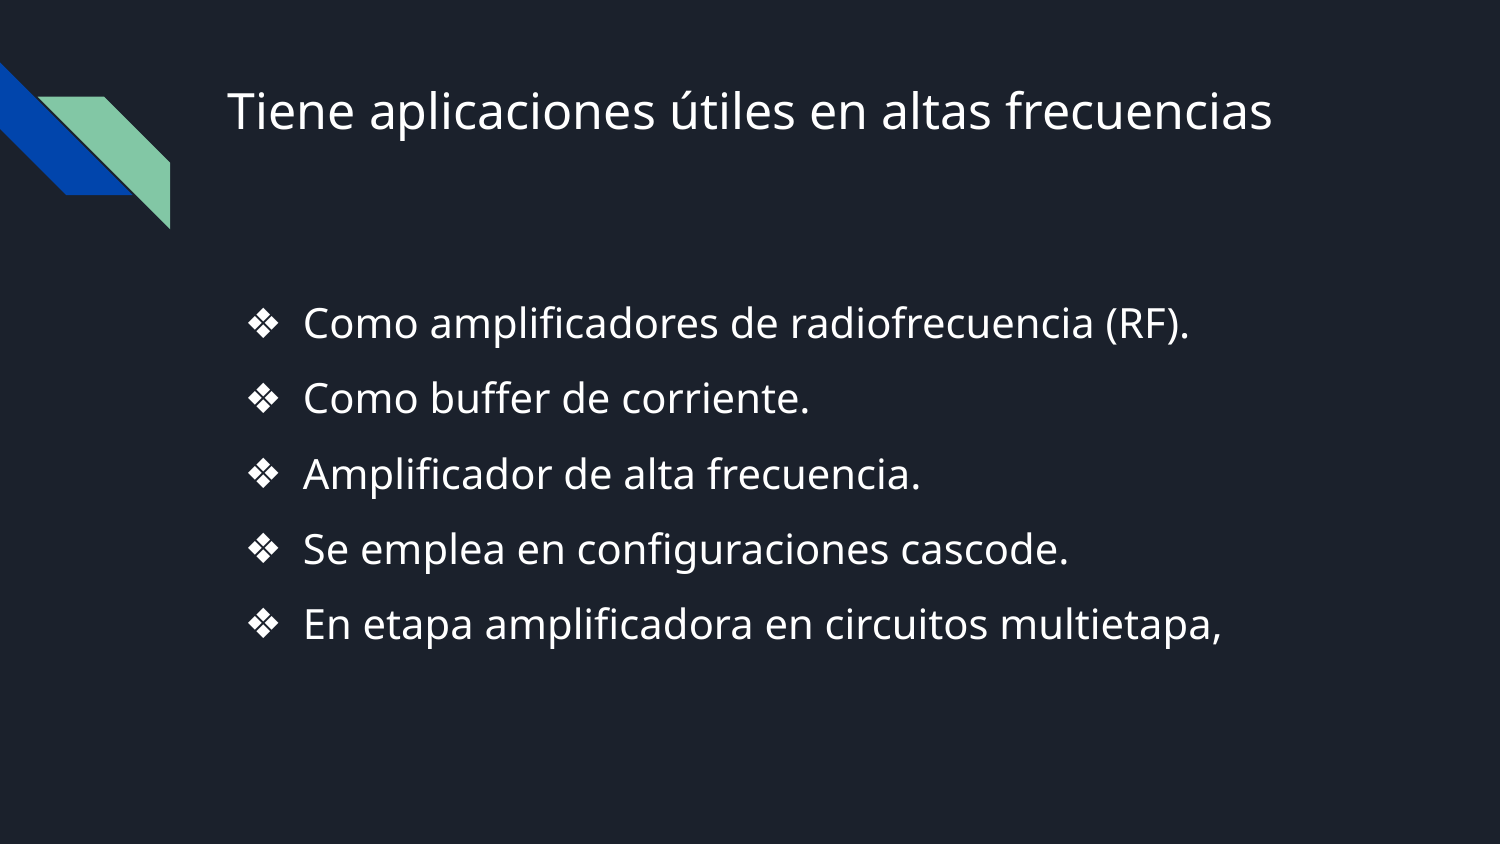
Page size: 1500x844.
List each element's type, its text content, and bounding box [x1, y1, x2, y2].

title Tiene aplicaciones útiles en altas frecuencias [212, 64, 1368, 215]
list Como amplificadores de radiofrecuencia (RF). Como buffer de corriente. Amplificador de alta frecuencia. Se emplea en configuraciones cascode. En etapa amplificadora en circuitos multietapa, [212, 257, 1368, 735]
